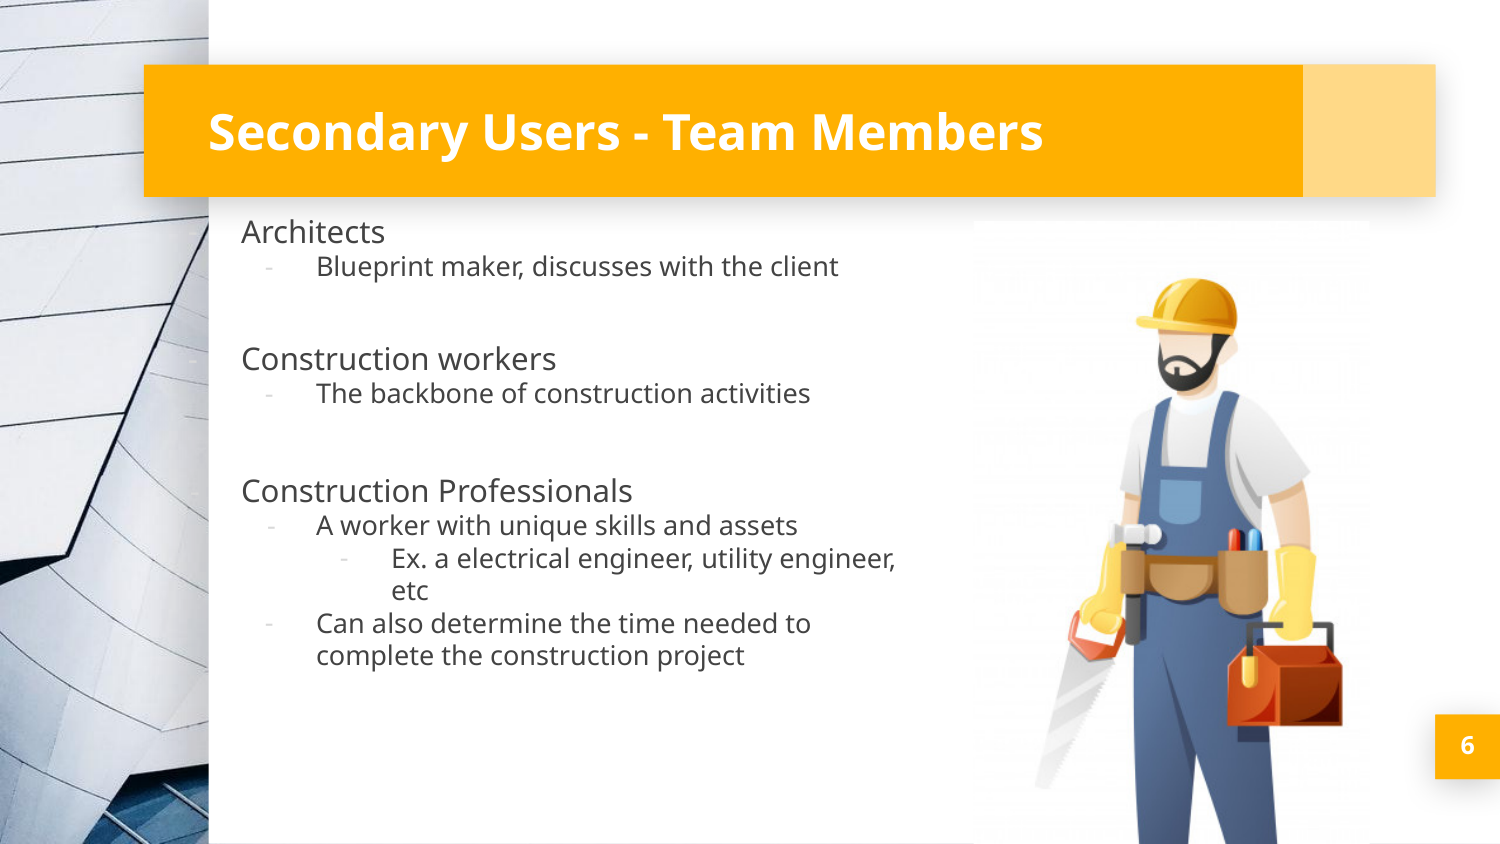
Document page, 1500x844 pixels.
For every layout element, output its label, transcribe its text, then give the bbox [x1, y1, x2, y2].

picture [973, 221, 1370, 844]
slide_number ‹#› [1435, 714, 1500, 780]
title Secondary Users - Team Members [193, 64, 1300, 197]
picture [0, 0, 208, 844]
list Architects Blueprint maker, discusses with the client Construction workers The backbone of construction activities Construction Professionals A worker with unique skills and assets Ex. a electrical engineer, utility engineer, etc Can also determine the time needed to complete the construction project [151, 196, 950, 832]
